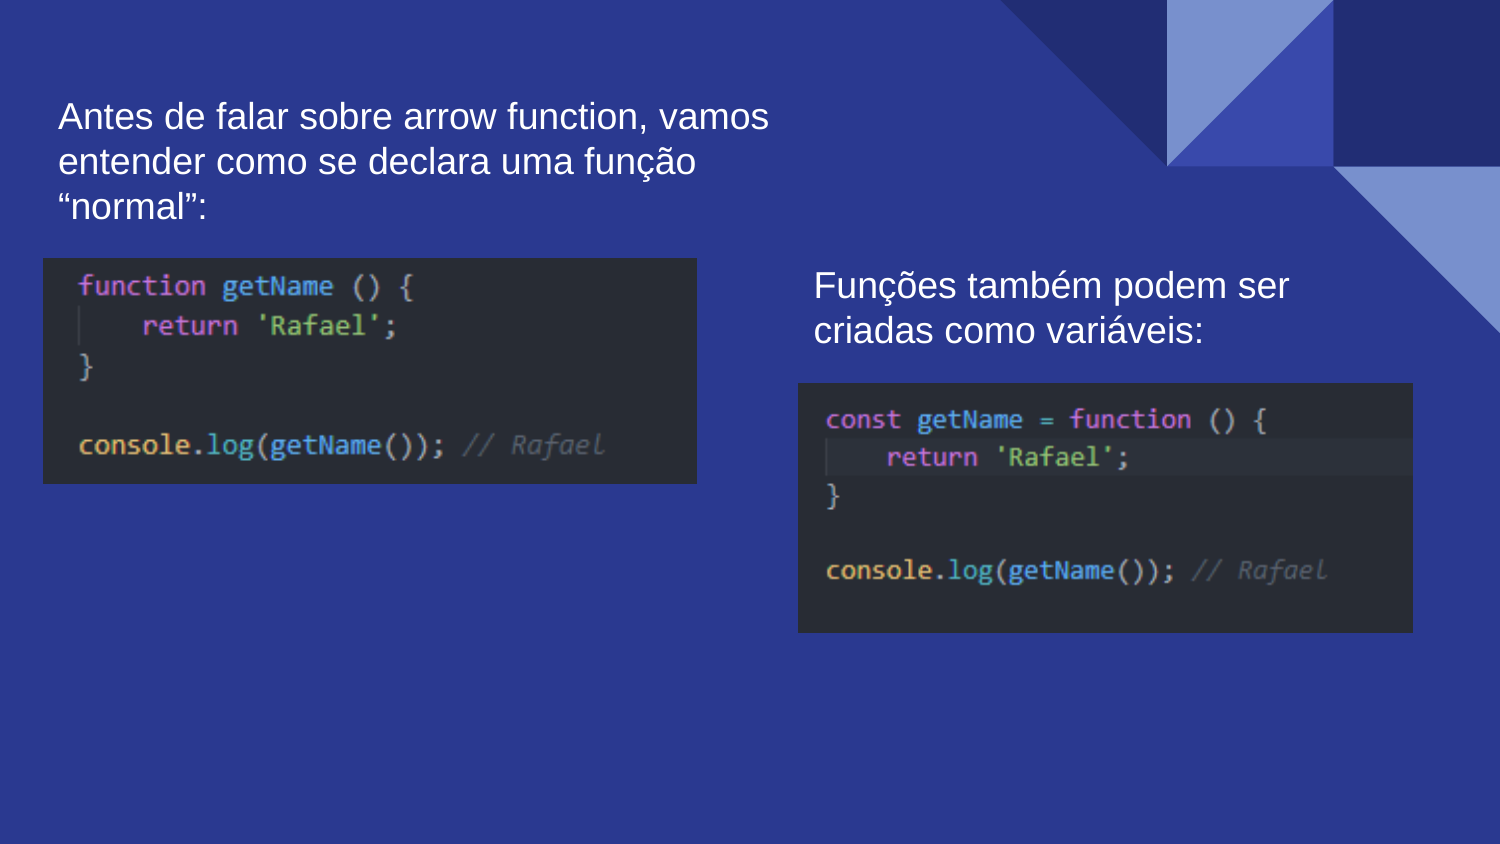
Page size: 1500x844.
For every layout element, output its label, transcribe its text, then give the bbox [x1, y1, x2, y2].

text_box Antes de falar sobre arrow function, vamos entender como se declara uma função “normal”: [43, 76, 856, 231]
picture [43, 258, 698, 485]
text_box Funções também podem ser criadas como variáveis: [798, 245, 1379, 368]
picture [798, 383, 1413, 634]
